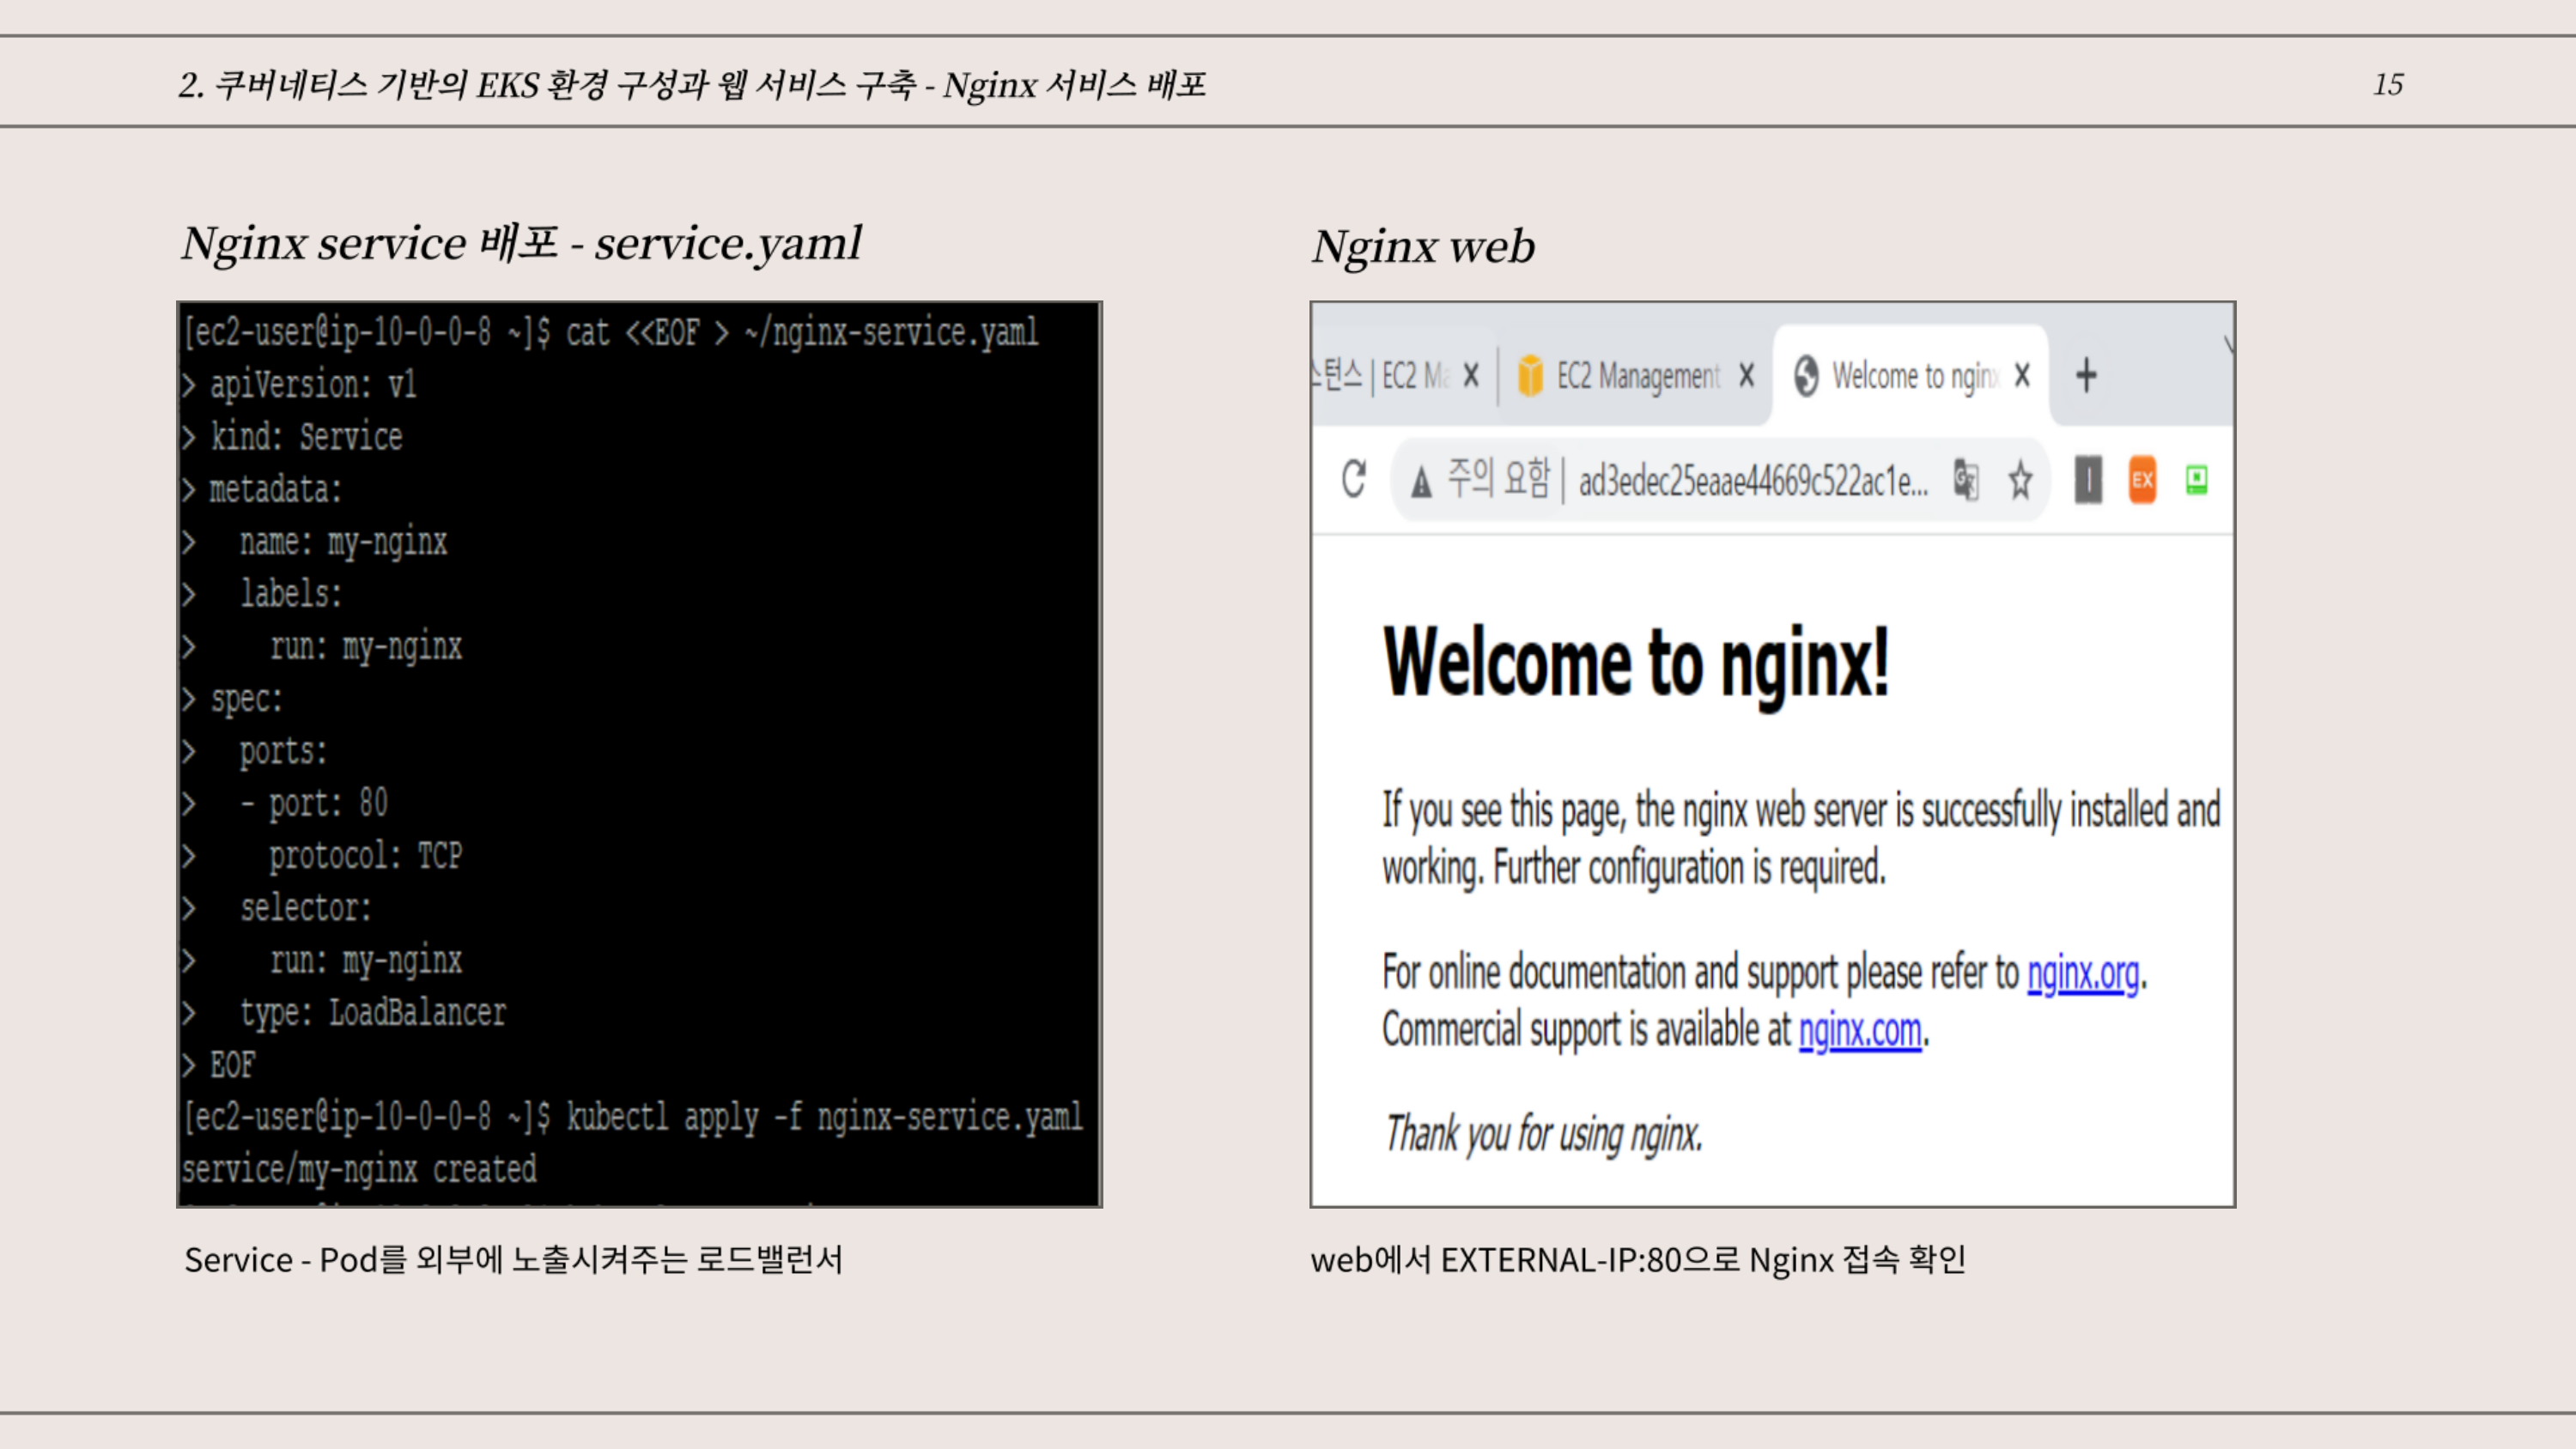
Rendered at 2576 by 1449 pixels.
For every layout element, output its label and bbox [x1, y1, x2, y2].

picture [1305, 1229, 1983, 1301]
picture [1303, 207, 1554, 294]
text_box [176, 300, 1103, 1209]
picture [171, 1229, 860, 1301]
text_box [0, 120, 2576, 132]
picture [171, 55, 1221, 120]
picture [2210, 58, 2415, 114]
text_box [0, 1407, 2576, 1419]
picture [173, 203, 880, 291]
text_box [1309, 300, 2238, 1209]
text_box [0, 29, 2576, 41]
